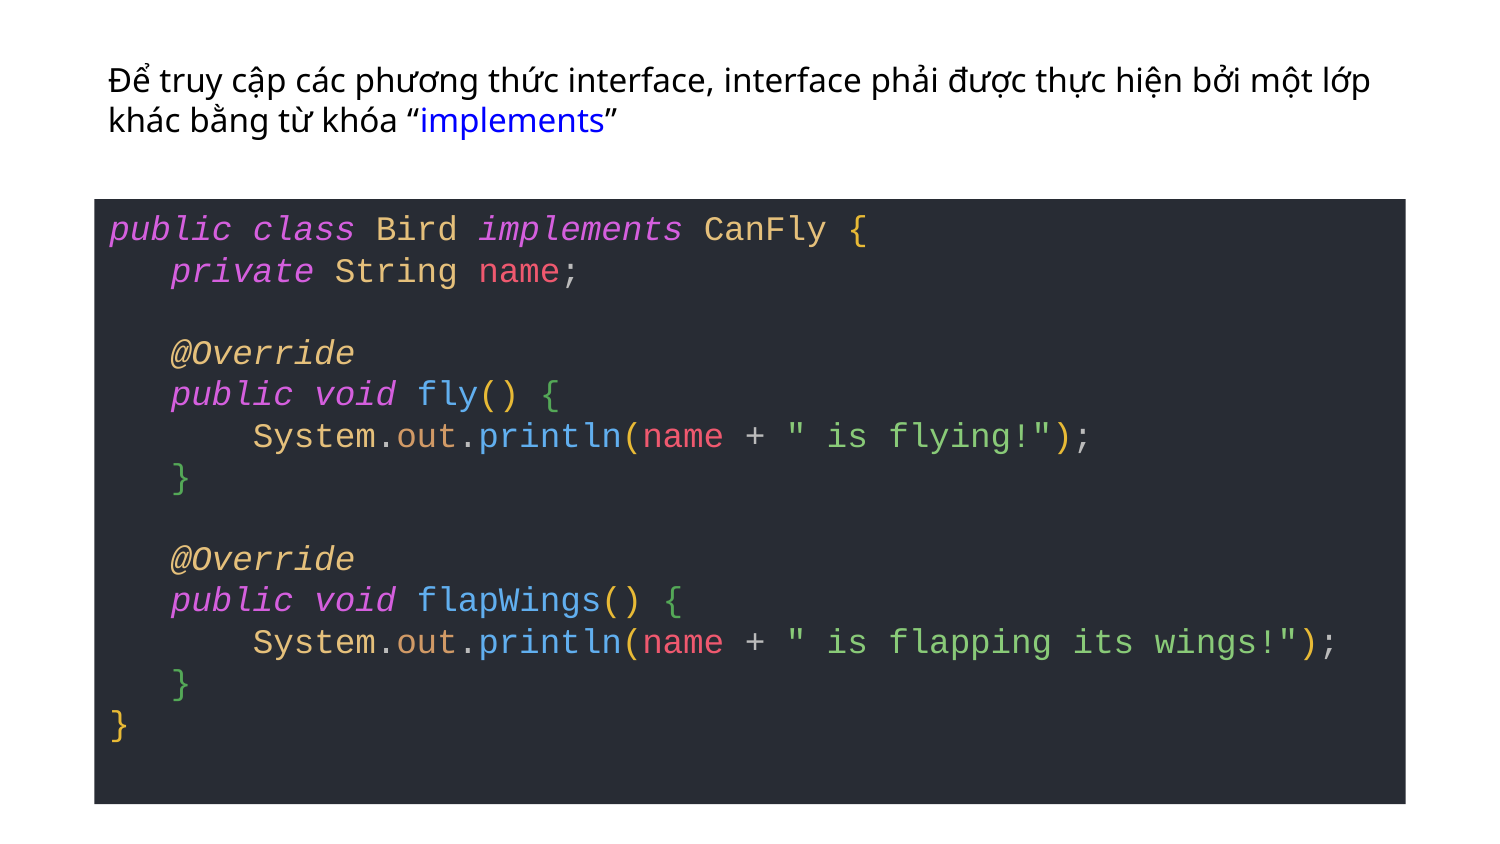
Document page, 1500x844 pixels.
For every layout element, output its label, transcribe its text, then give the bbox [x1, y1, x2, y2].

text_box public class Bird implements CanFly { private String name; @Override public void fly() { System.out.println(name + " is flying!"); } @Override public void flapWings() { System.out.println(name + " is flapping its wings!"); } } [94, 199, 1406, 805]
text_box Để truy cập các phương thức interface, interface phải được thực hiện bởi một lớp khác bằng từ khóa “implements” [93, 51, 1407, 147]
